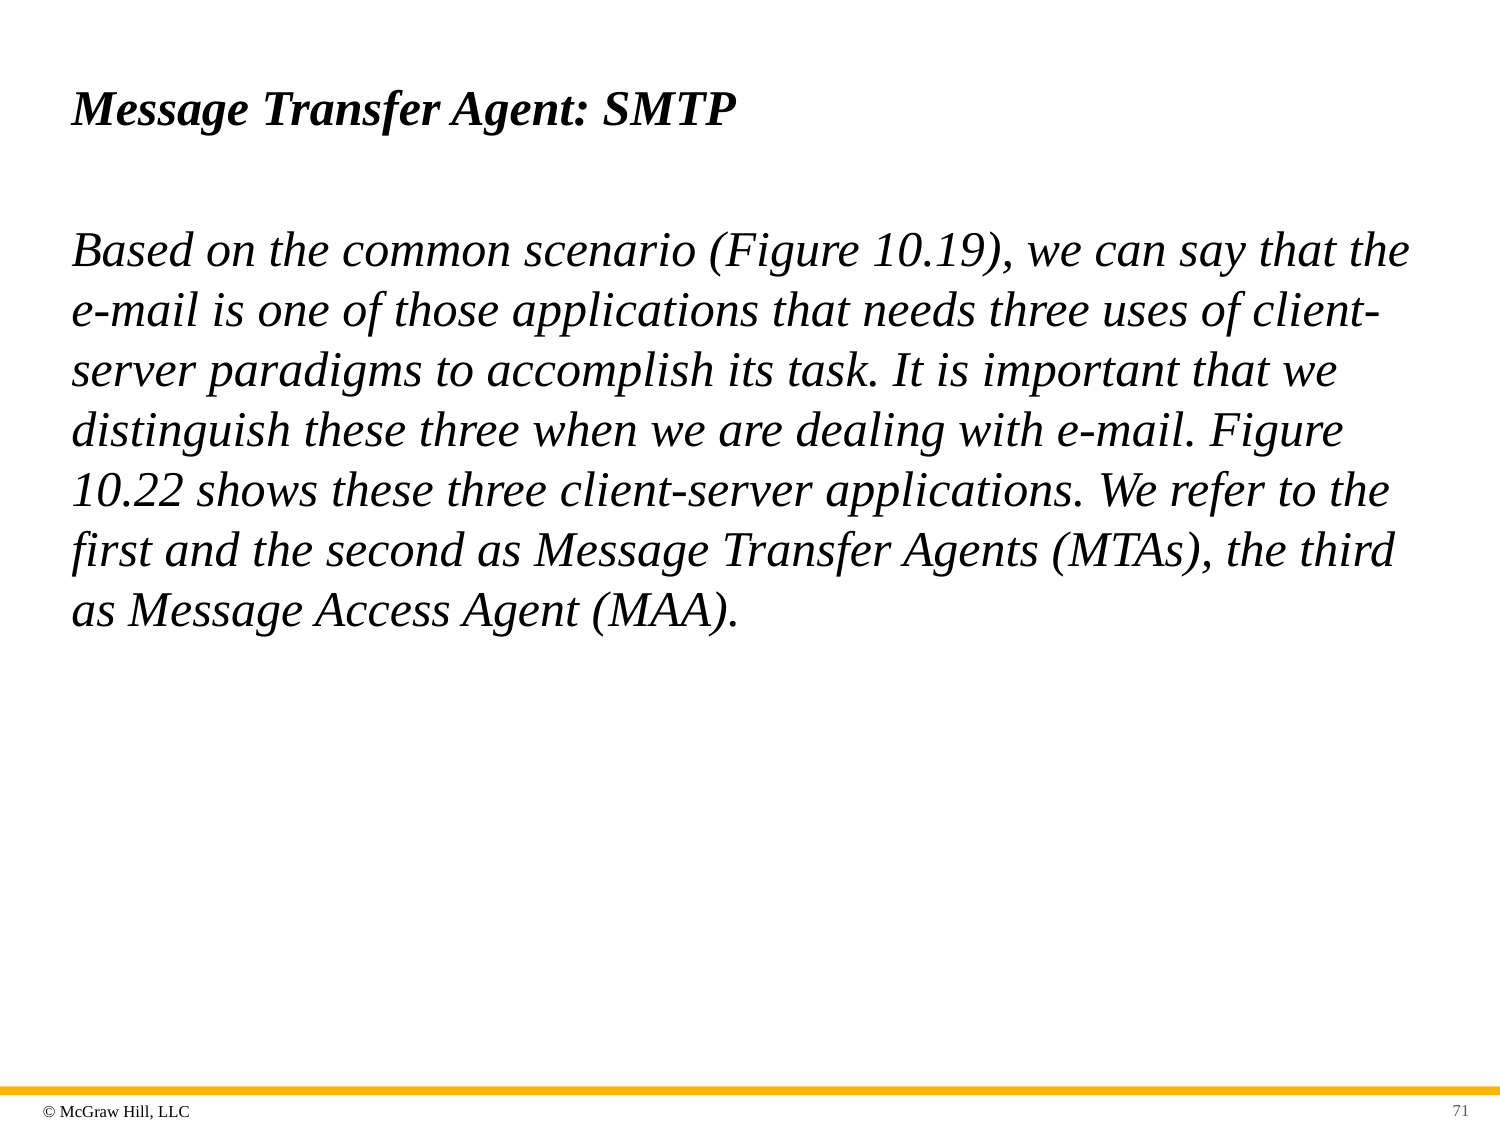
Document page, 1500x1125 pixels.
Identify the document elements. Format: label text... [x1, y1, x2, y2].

slide_number 71 [1418, 1096, 1477, 1123]
title Message Transfer Agent: SMTP [56, 50, 1444, 162]
list Based on the common scenario (Figure 10.19), we can say that the e-mail is one of those applications that needs three uses of client-server paradigms to accomplish its task. It is important that we distinguish these three when we are dealing with e-mail. Figure 10.22 shows these three client-server applications. We refer to the first and the second as Message Transfer Agents (MTAs), the third as Message Access Agent (MAA). [56, 209, 1444, 1026]
